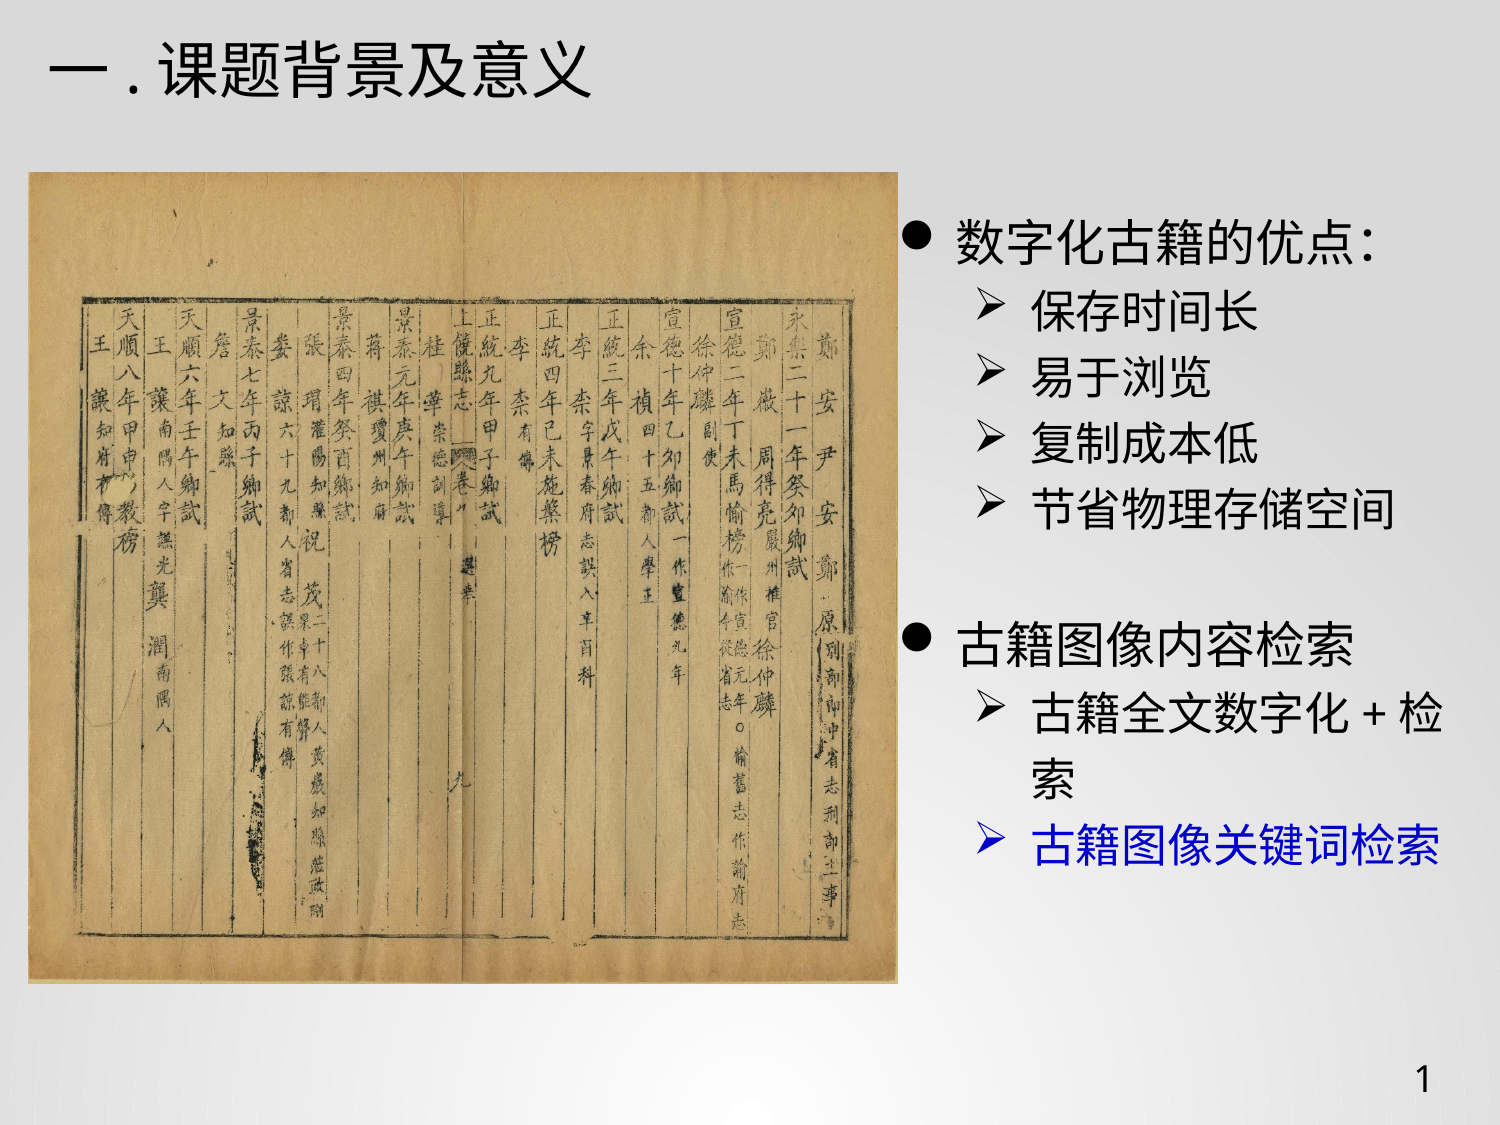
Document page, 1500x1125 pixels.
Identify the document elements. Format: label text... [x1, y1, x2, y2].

text_box 一.课题背景及意义 [33, 23, 610, 114]
text_box 1 [1398, 1047, 1481, 1108]
picture [28, 172, 898, 984]
text_box 数字化古籍的优点： 保存时间长 易于浏览 复制成本低 节省物理存储空间 古籍图像内容检索 古籍全文数字化+检索 古籍图像关键词检索 [898, 192, 1500, 879]
